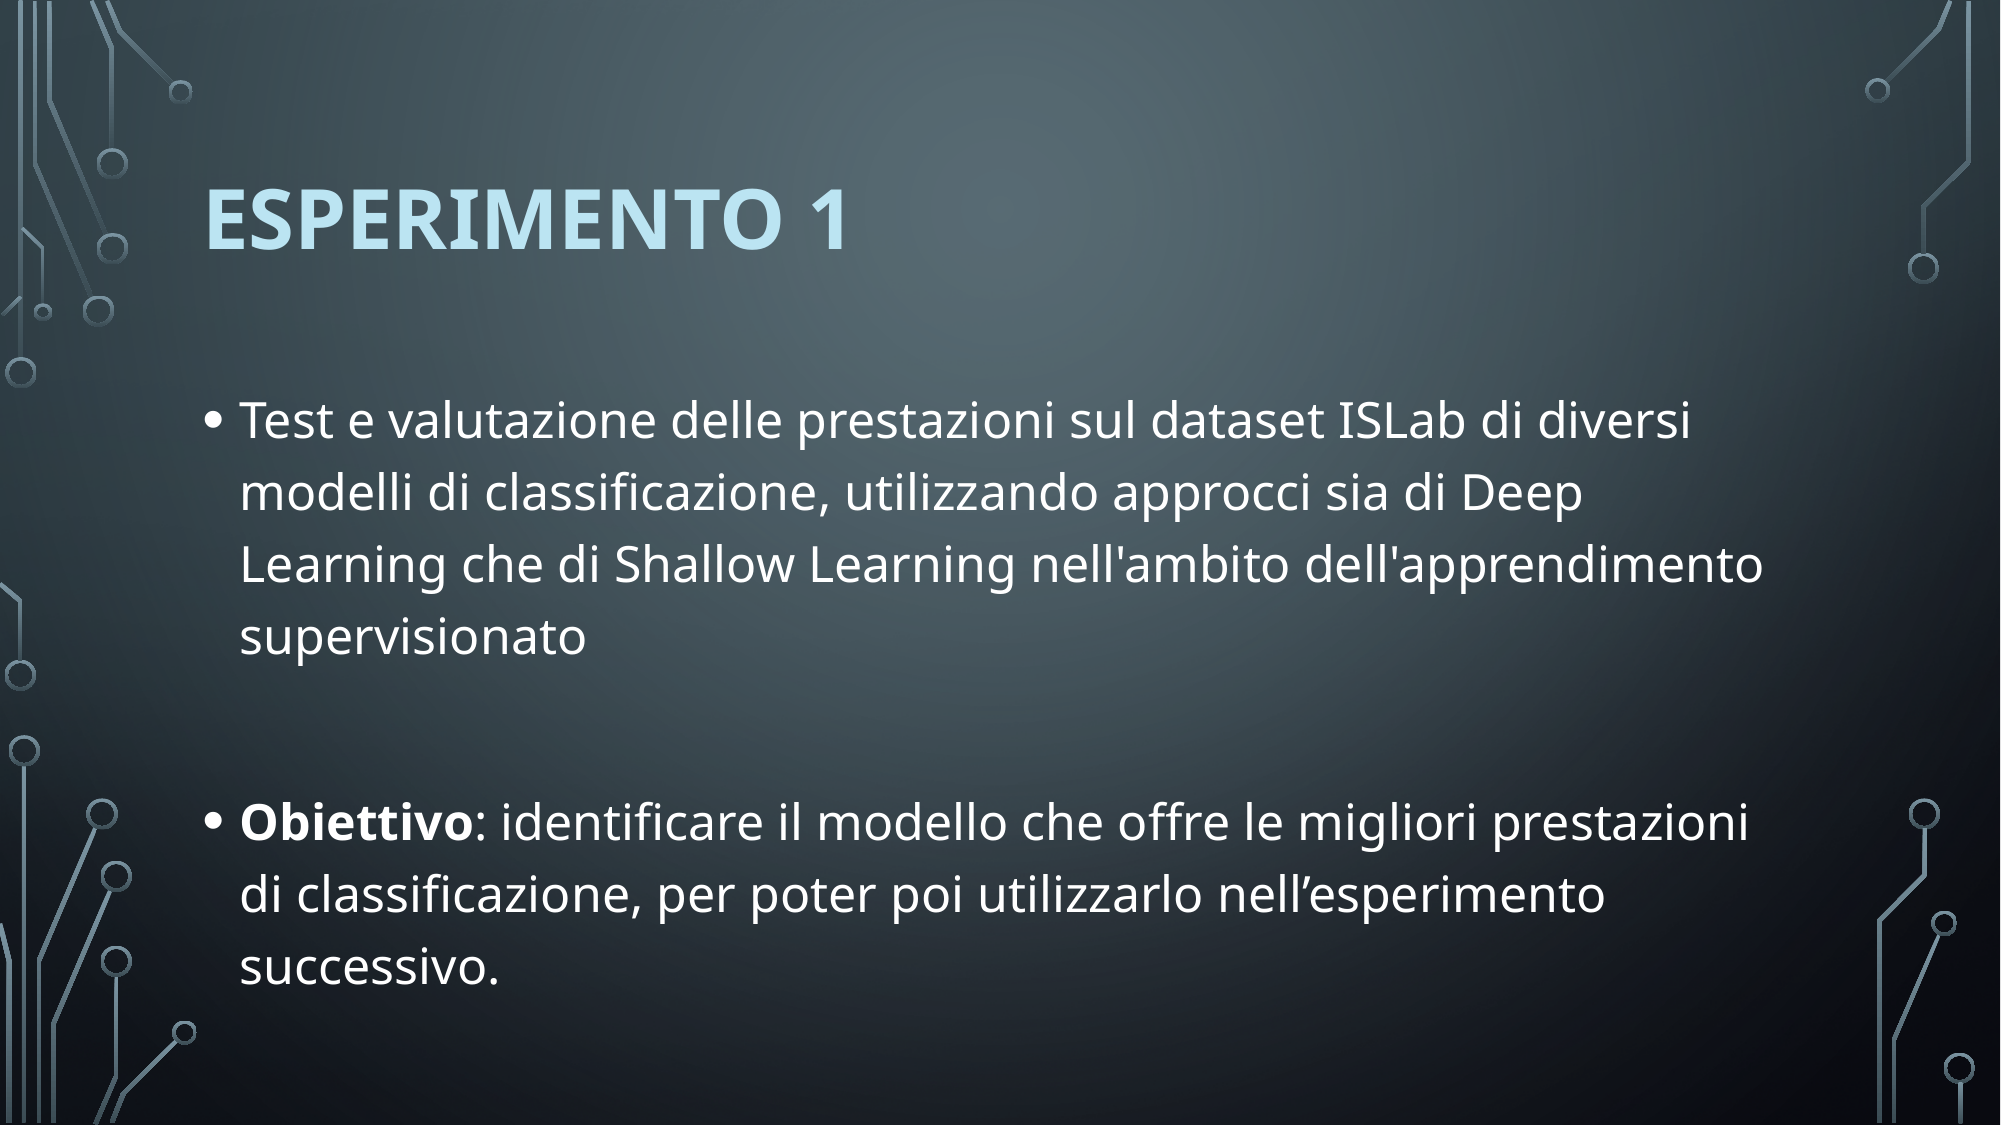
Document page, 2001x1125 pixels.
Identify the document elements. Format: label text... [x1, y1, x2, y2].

title ESPERIMENTO 1 [187, 101, 1813, 344]
list Test e valutazione delle prestazioni sul dataset ISLab di diversi modelli di classificazione, utilizzando approcci sia di Deep Learning che di Shallow Learning nell'ambito dell'apprendimento supervisionato Obiettivo: identificare il modello che offre le migliori prestazioni di classificazione, per poter poi utilizzarlo nell’esperimento successivo. [187, 369, 1813, 950]
